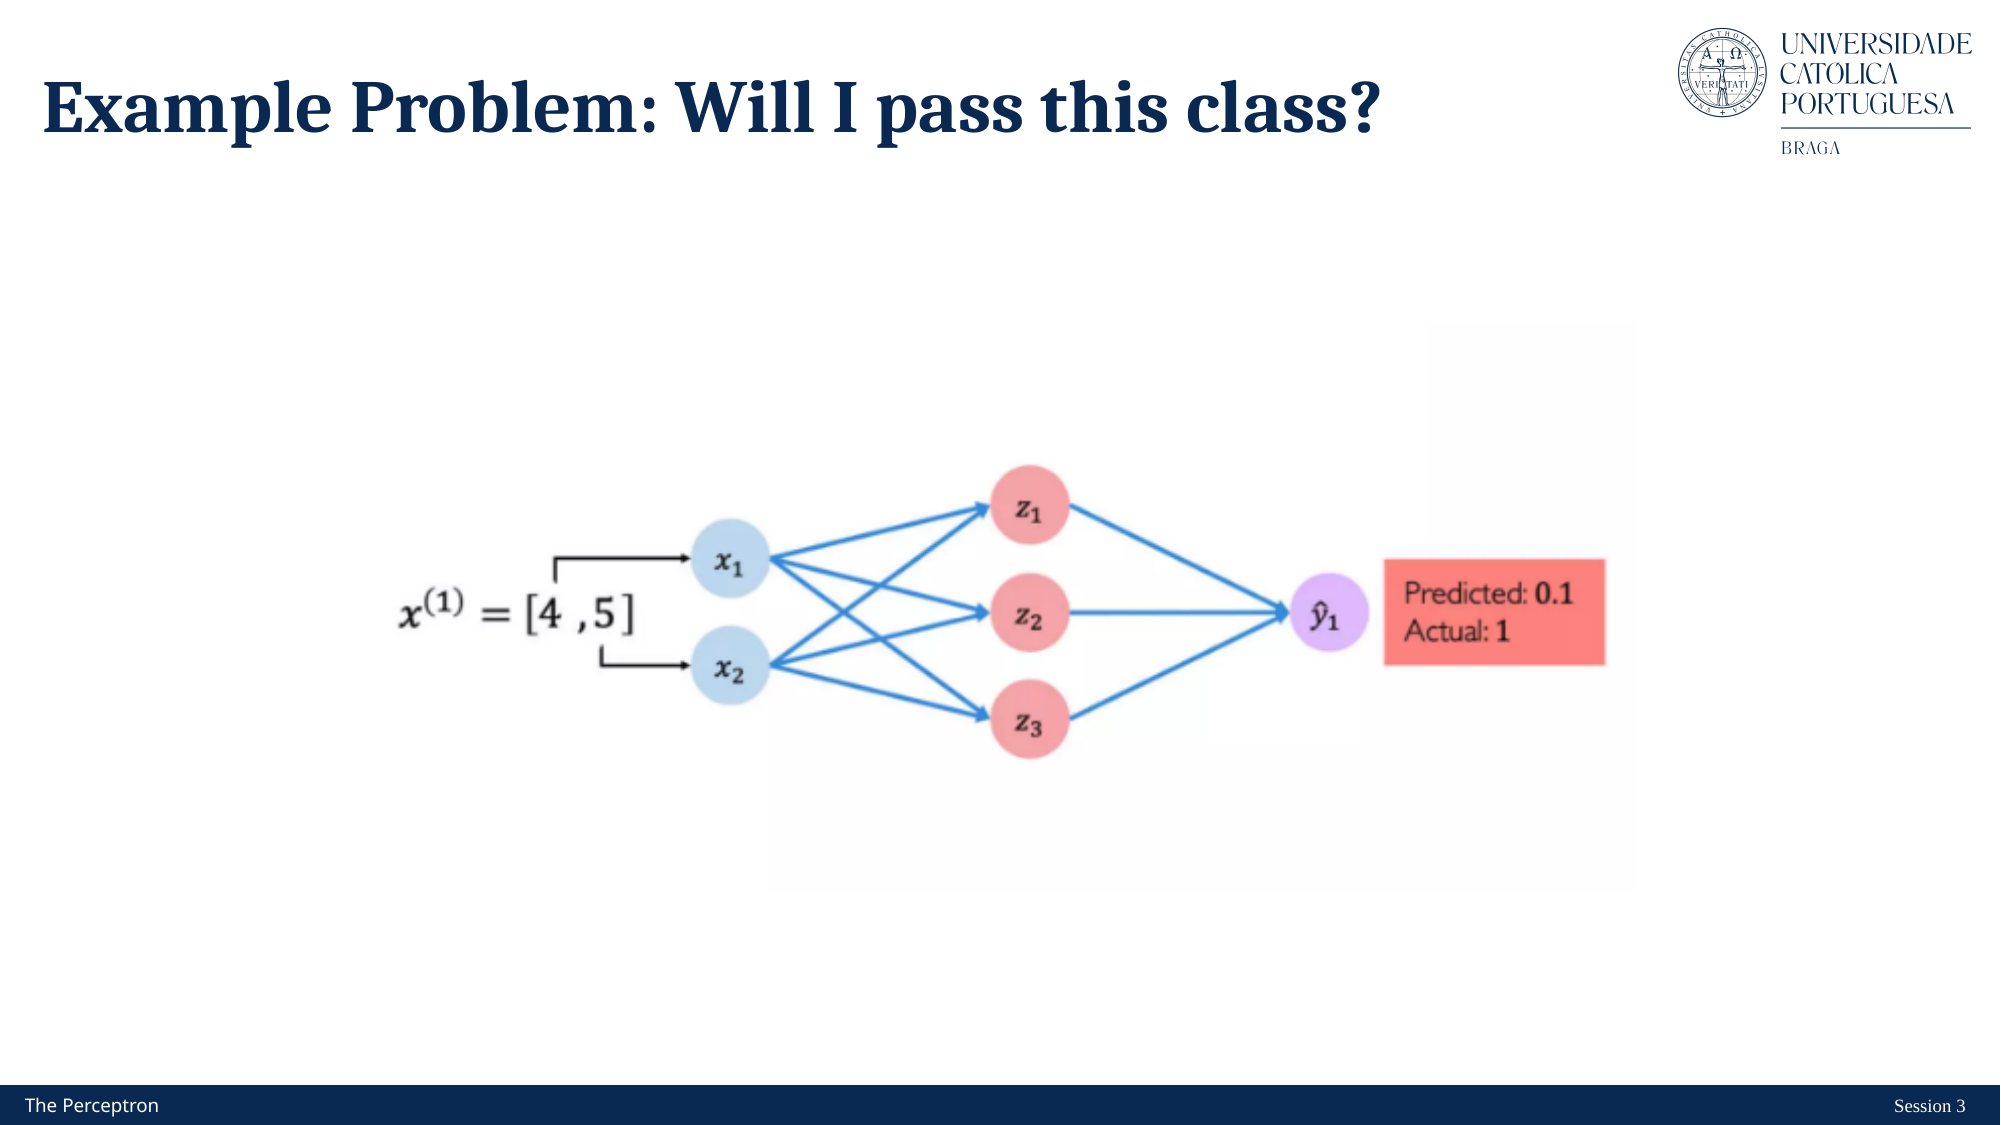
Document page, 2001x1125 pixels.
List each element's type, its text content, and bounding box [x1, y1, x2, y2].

picture [1672, 18, 1982, 163]
title Example Problem: Will I pass this class? [27, 0, 1753, 218]
picture [336, 322, 1638, 894]
text_box The Perceptron [9, 1086, 865, 1125]
text_box [0, 1085, 2000, 1125]
text_box Session 3 [865, 1086, 1981, 1125]
